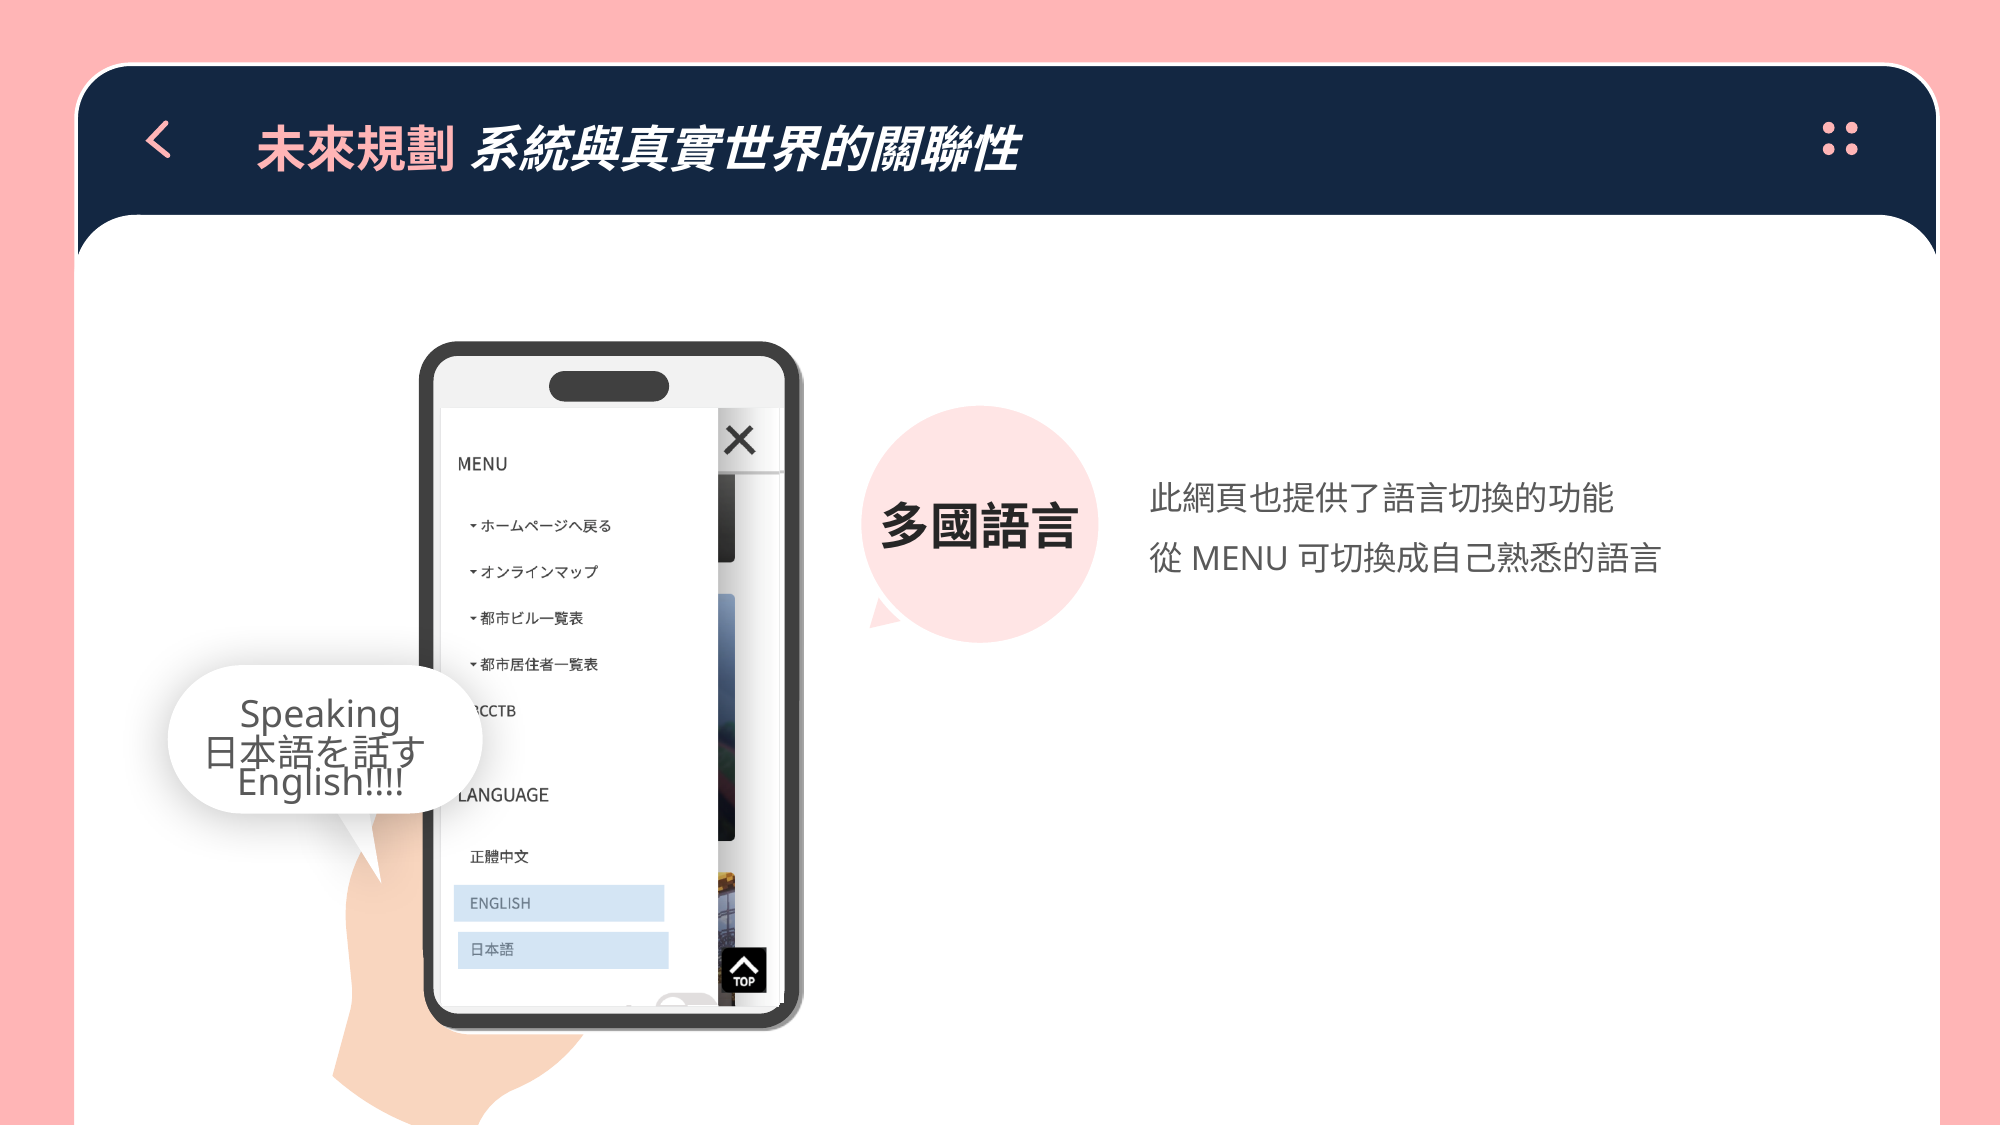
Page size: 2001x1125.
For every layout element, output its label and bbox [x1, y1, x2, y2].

text_box [426, 348, 792, 665]
text_box [426, 646, 792, 1021]
text_box [704, 402, 1256, 646]
picture [439, 408, 784, 1007]
text_box [76, 64, 1938, 1125]
text_box [167, 665, 483, 888]
